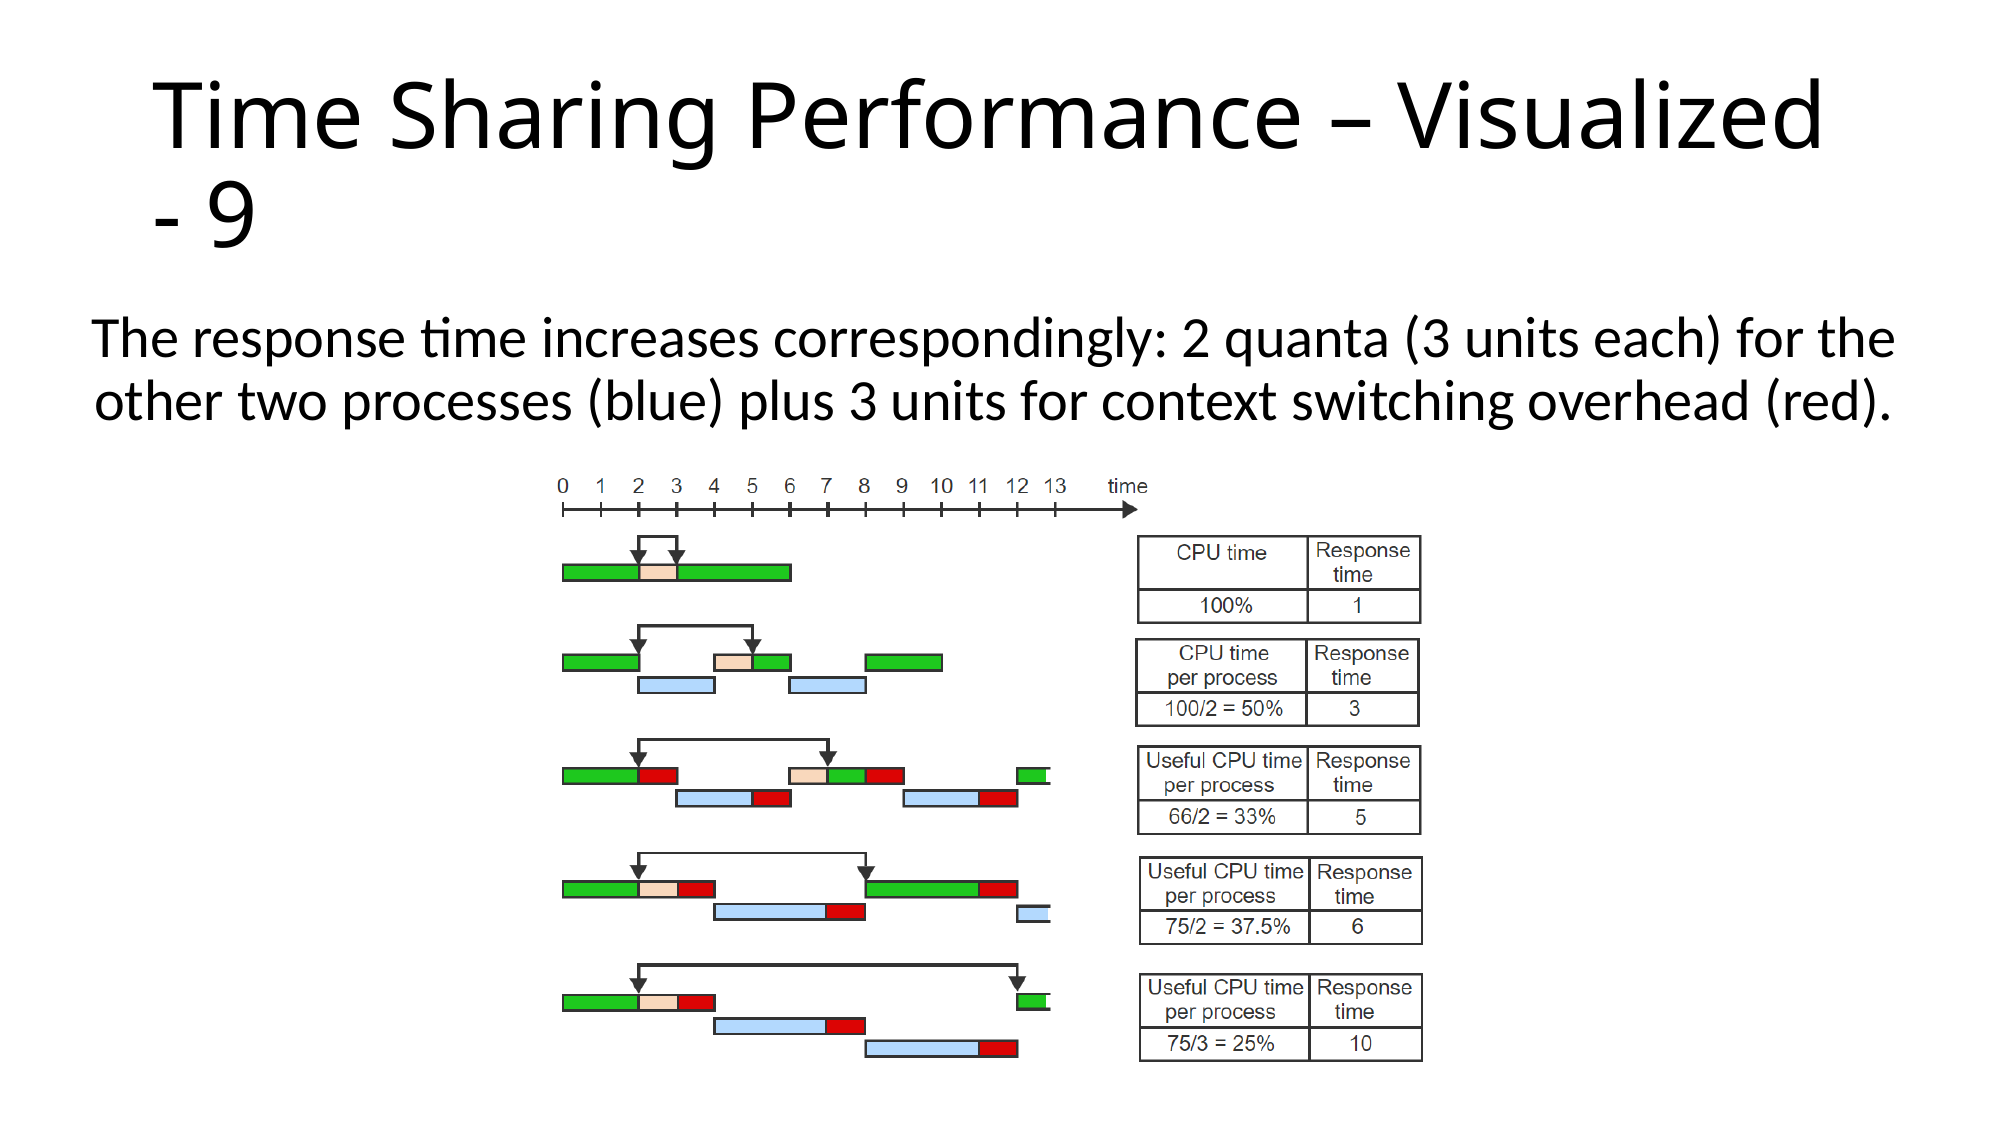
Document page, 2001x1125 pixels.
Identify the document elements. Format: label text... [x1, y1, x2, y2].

picture [525, 473, 1447, 1085]
list The response time increases correspondingly: 2 quanta (3 units each) for the other two processes (blue) plus 3 units for context switching overhead (red). [49, 299, 1939, 452]
title Time Sharing Performance – Visualized - 9 [137, 59, 1863, 278]
